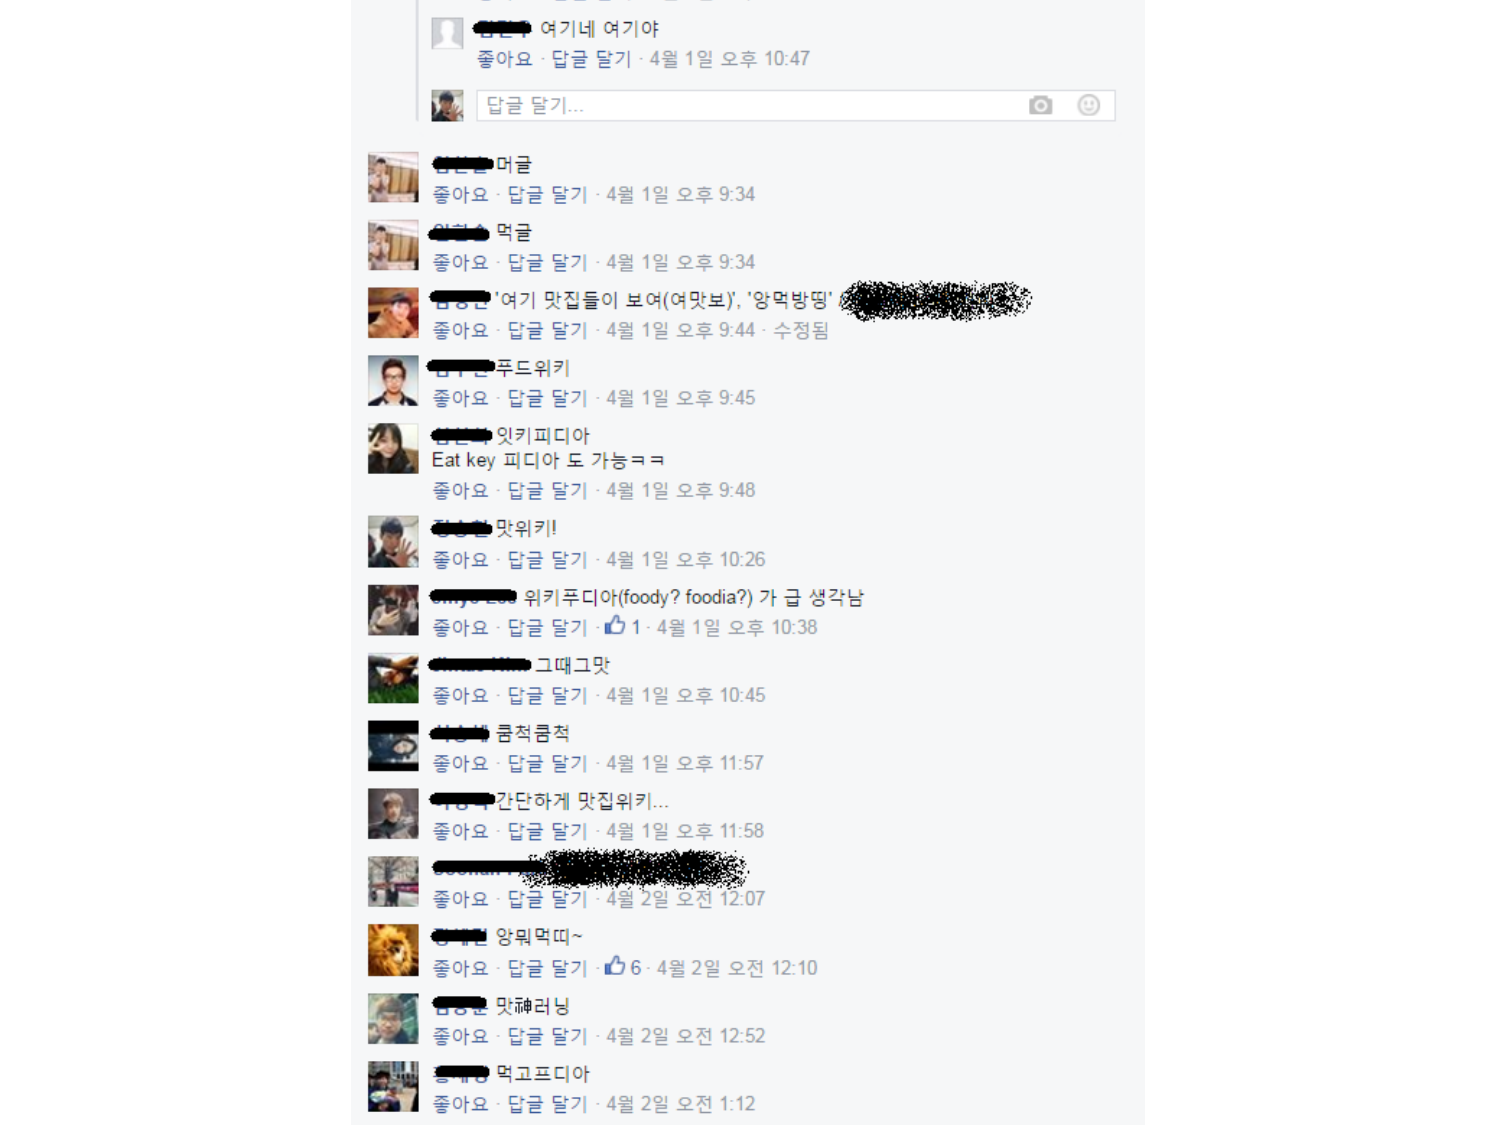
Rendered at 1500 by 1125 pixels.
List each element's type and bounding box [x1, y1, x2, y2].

picture [351, 0, 1146, 1125]
